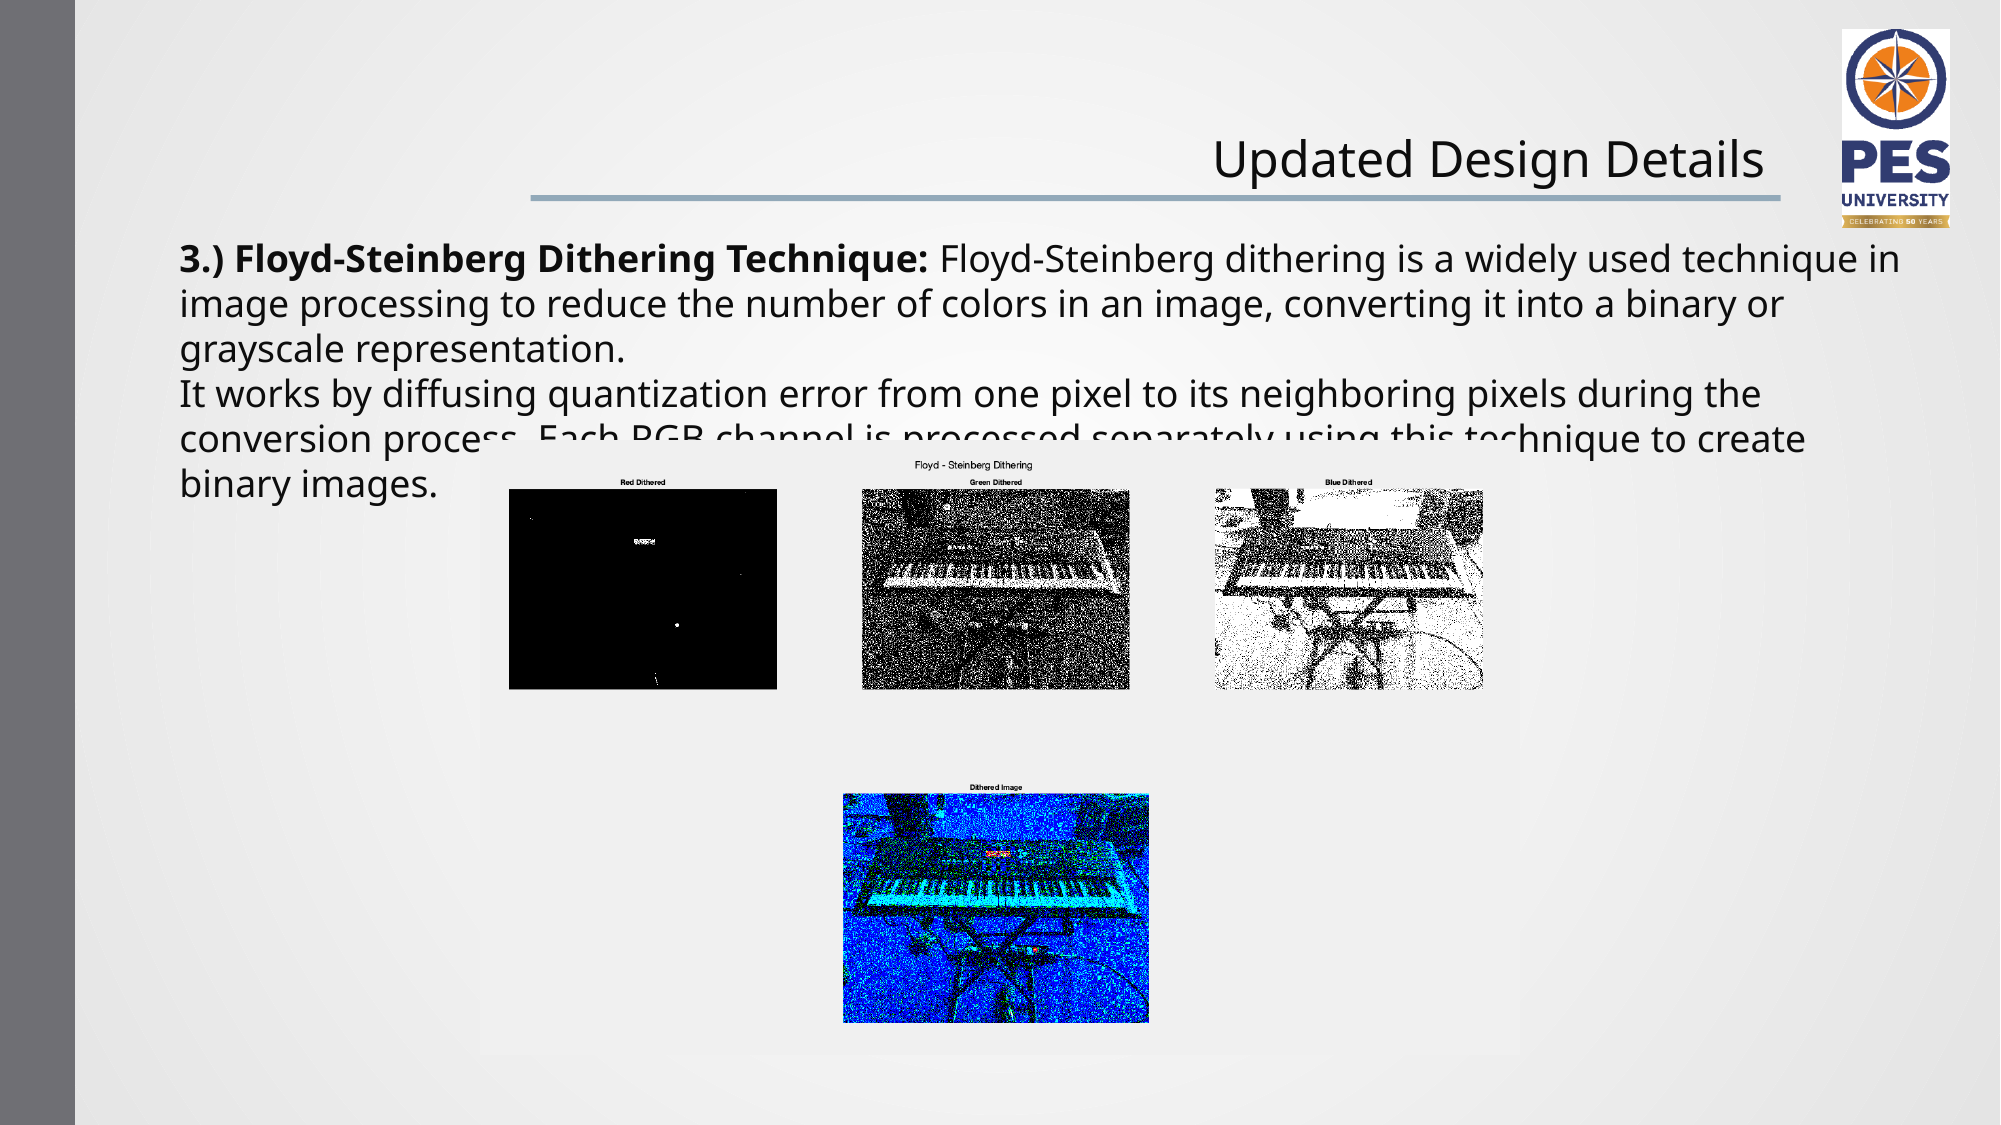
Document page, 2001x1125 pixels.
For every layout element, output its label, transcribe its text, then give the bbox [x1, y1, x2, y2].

picture [1842, 29, 1951, 228]
text_box Updated Design Details [505, 119, 1781, 196]
picture [480, 440, 1520, 1056]
text_box [530, 196, 1781, 202]
text_box 3.) Floyd-Steinberg Dithering Technique: Floyd-Steinberg dithering is a widely used technique in image processing to reduce the number of colors in an image, converting it into a binary or grayscale representation. It works by diffusing quantization error from one pixel to its neighboring pixels during the conversion process. Each RGB channel is processed separately using this technique to create binary images. [164, 227, 1918, 603]
